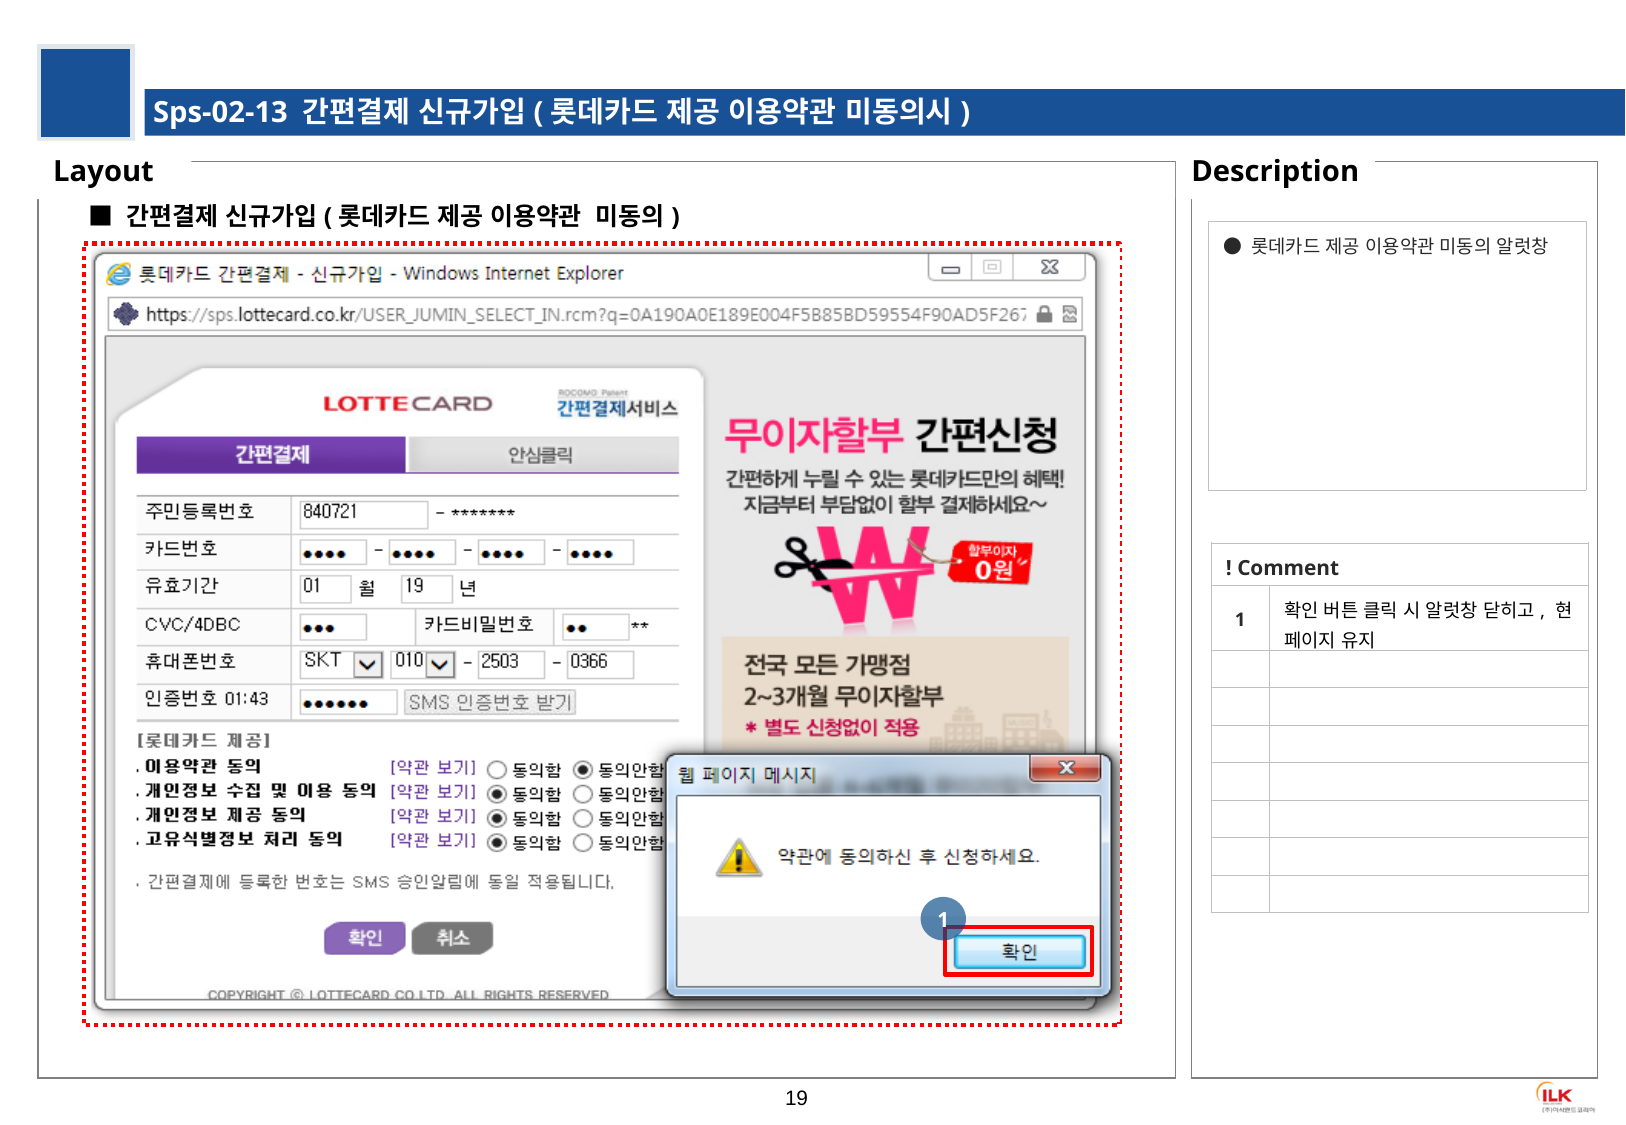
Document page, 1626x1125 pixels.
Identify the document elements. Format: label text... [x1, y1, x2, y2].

text_box Sps-02-13 간편결제 신규가입(롯데카드 제공 이용약관 미동의시) [153, 93, 1622, 129]
table_cell [1212, 688, 1269, 725]
table_cell [1270, 763, 1588, 800]
table_cell [1212, 838, 1269, 875]
picture [91, 247, 1120, 1022]
table_cell [1270, 651, 1588, 687]
text_box ■ 간편결제 신규가입(롯데카드 제공 이용약관 미동의) [72, 185, 1131, 246]
table_cell 1 [1212, 586, 1269, 650]
table_cell 확인 버튼 클릭 시 알럿창 닫히고, 현 페이지 유지 [1270, 586, 1588, 650]
table_cell [1212, 876, 1269, 912]
table_cell [1270, 726, 1588, 762]
table_cell [1270, 838, 1588, 875]
table_cell [1270, 801, 1588, 837]
table_cell [1212, 726, 1269, 762]
table_cell [1270, 688, 1588, 725]
table_header ! Comment [1212, 544, 1588, 585]
table_cell [1212, 763, 1269, 800]
table_cell [1212, 801, 1269, 837]
picture [1532, 1079, 1598, 1115]
table_header ● 롯데카드 제공 이용약관 미동의 알럿창 [1209, 222, 1586, 490]
table_cell [1212, 651, 1269, 687]
table_cell [1270, 876, 1588, 912]
